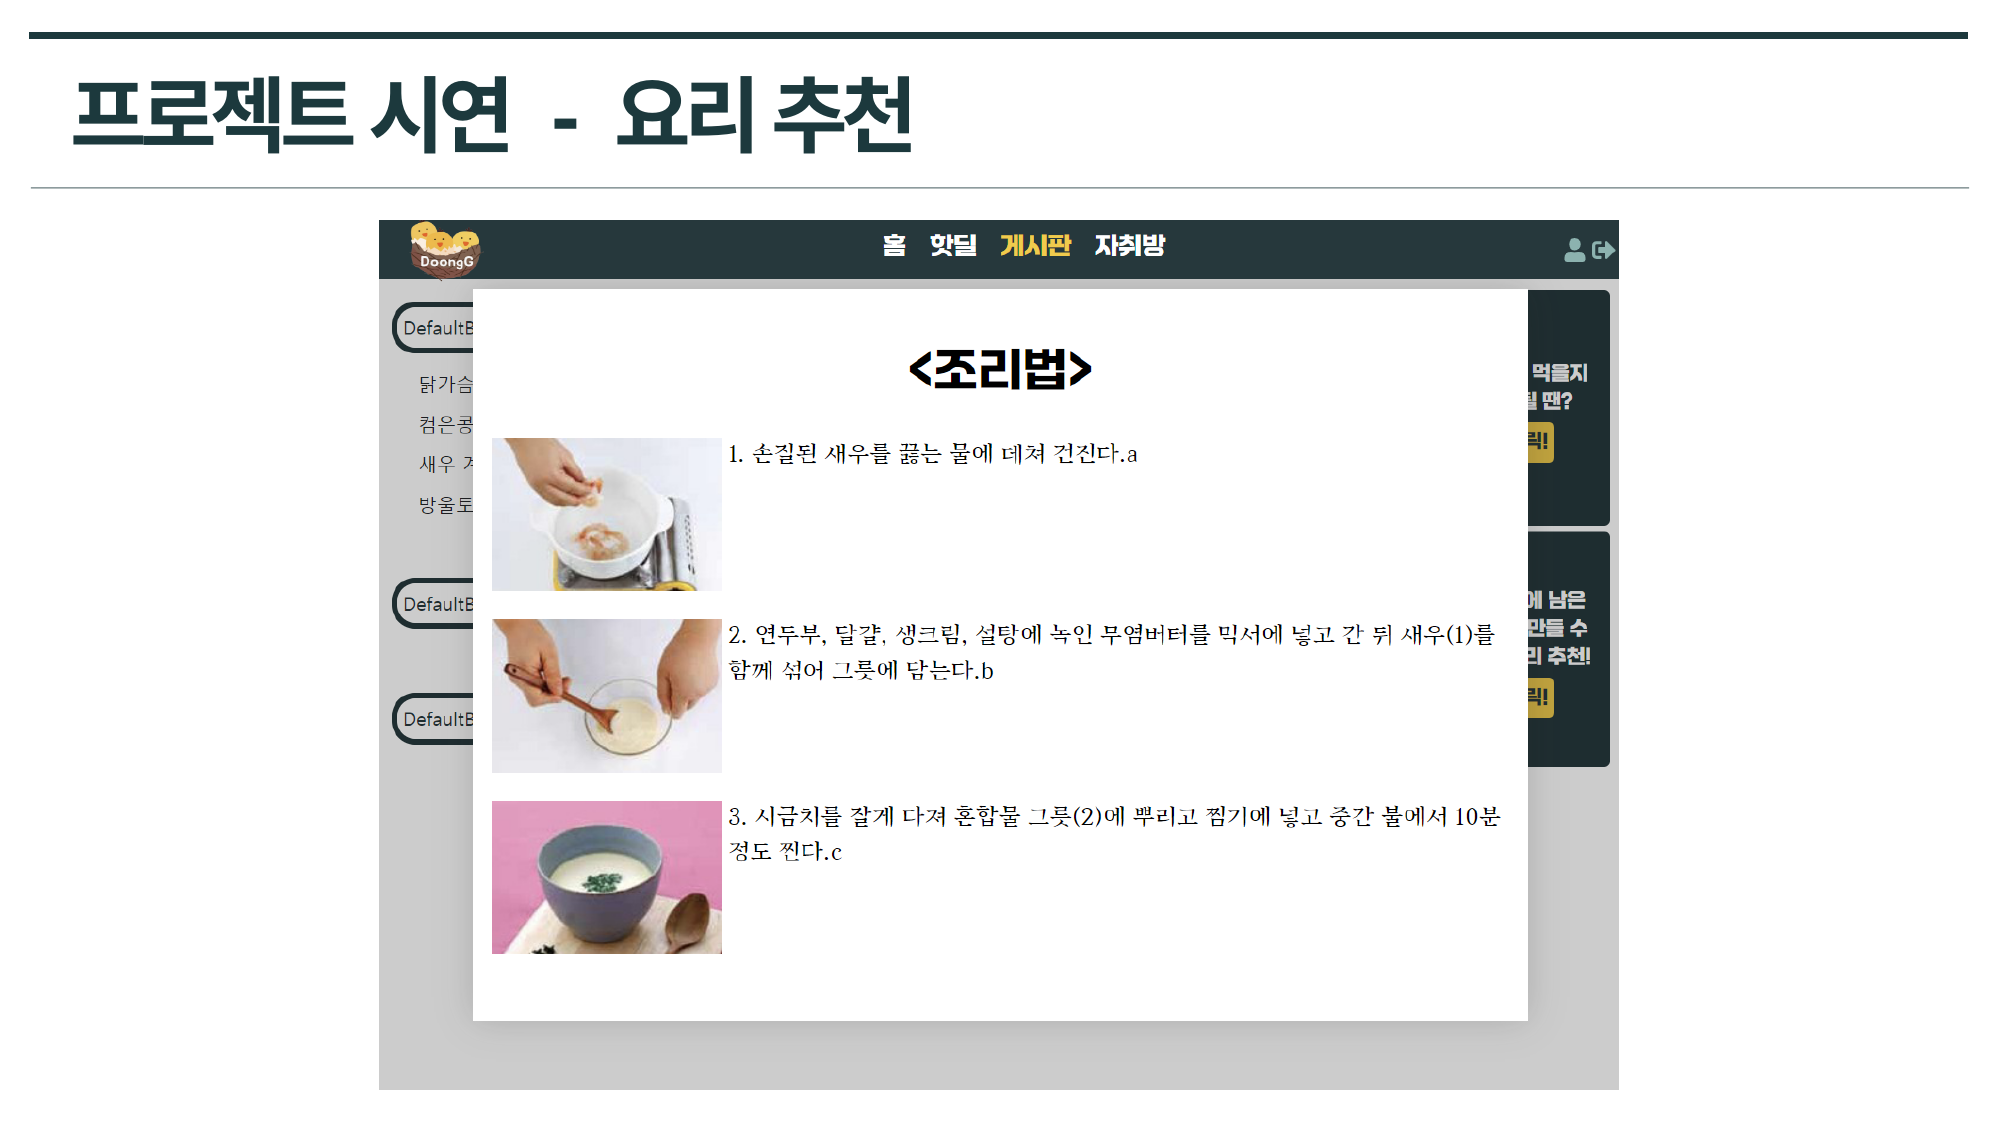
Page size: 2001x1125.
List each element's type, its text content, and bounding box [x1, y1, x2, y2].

picture [379, 219, 1620, 1090]
text_box 프로젝트 시연 - 요리 추천 [55, 55, 934, 171]
